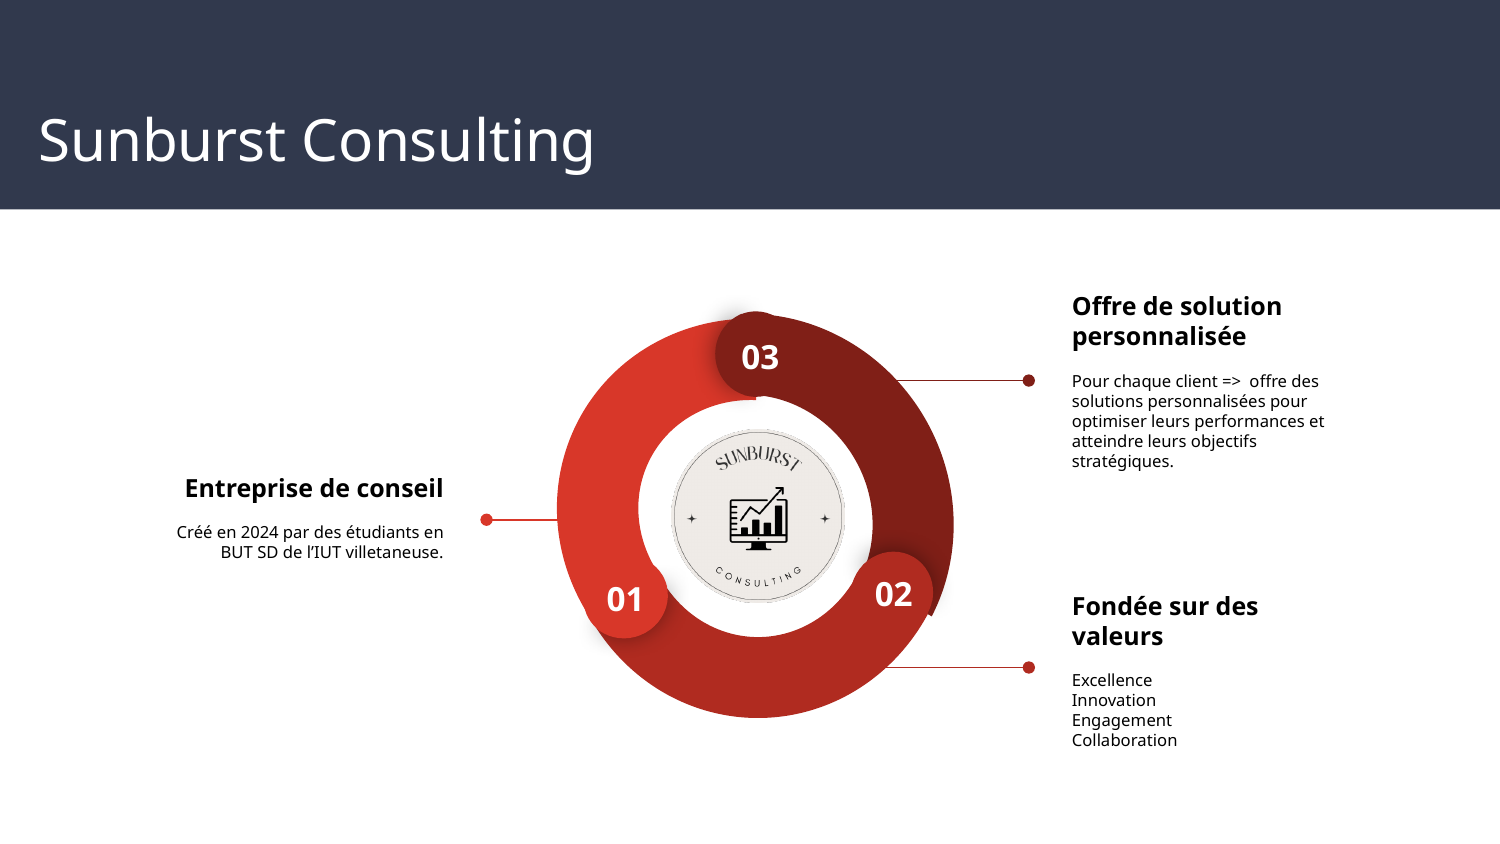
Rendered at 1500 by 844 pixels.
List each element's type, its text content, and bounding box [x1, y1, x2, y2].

title Sunburst Consulting [23, 88, 1421, 191]
picture [671, 429, 845, 603]
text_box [160, 236, 1356, 797]
